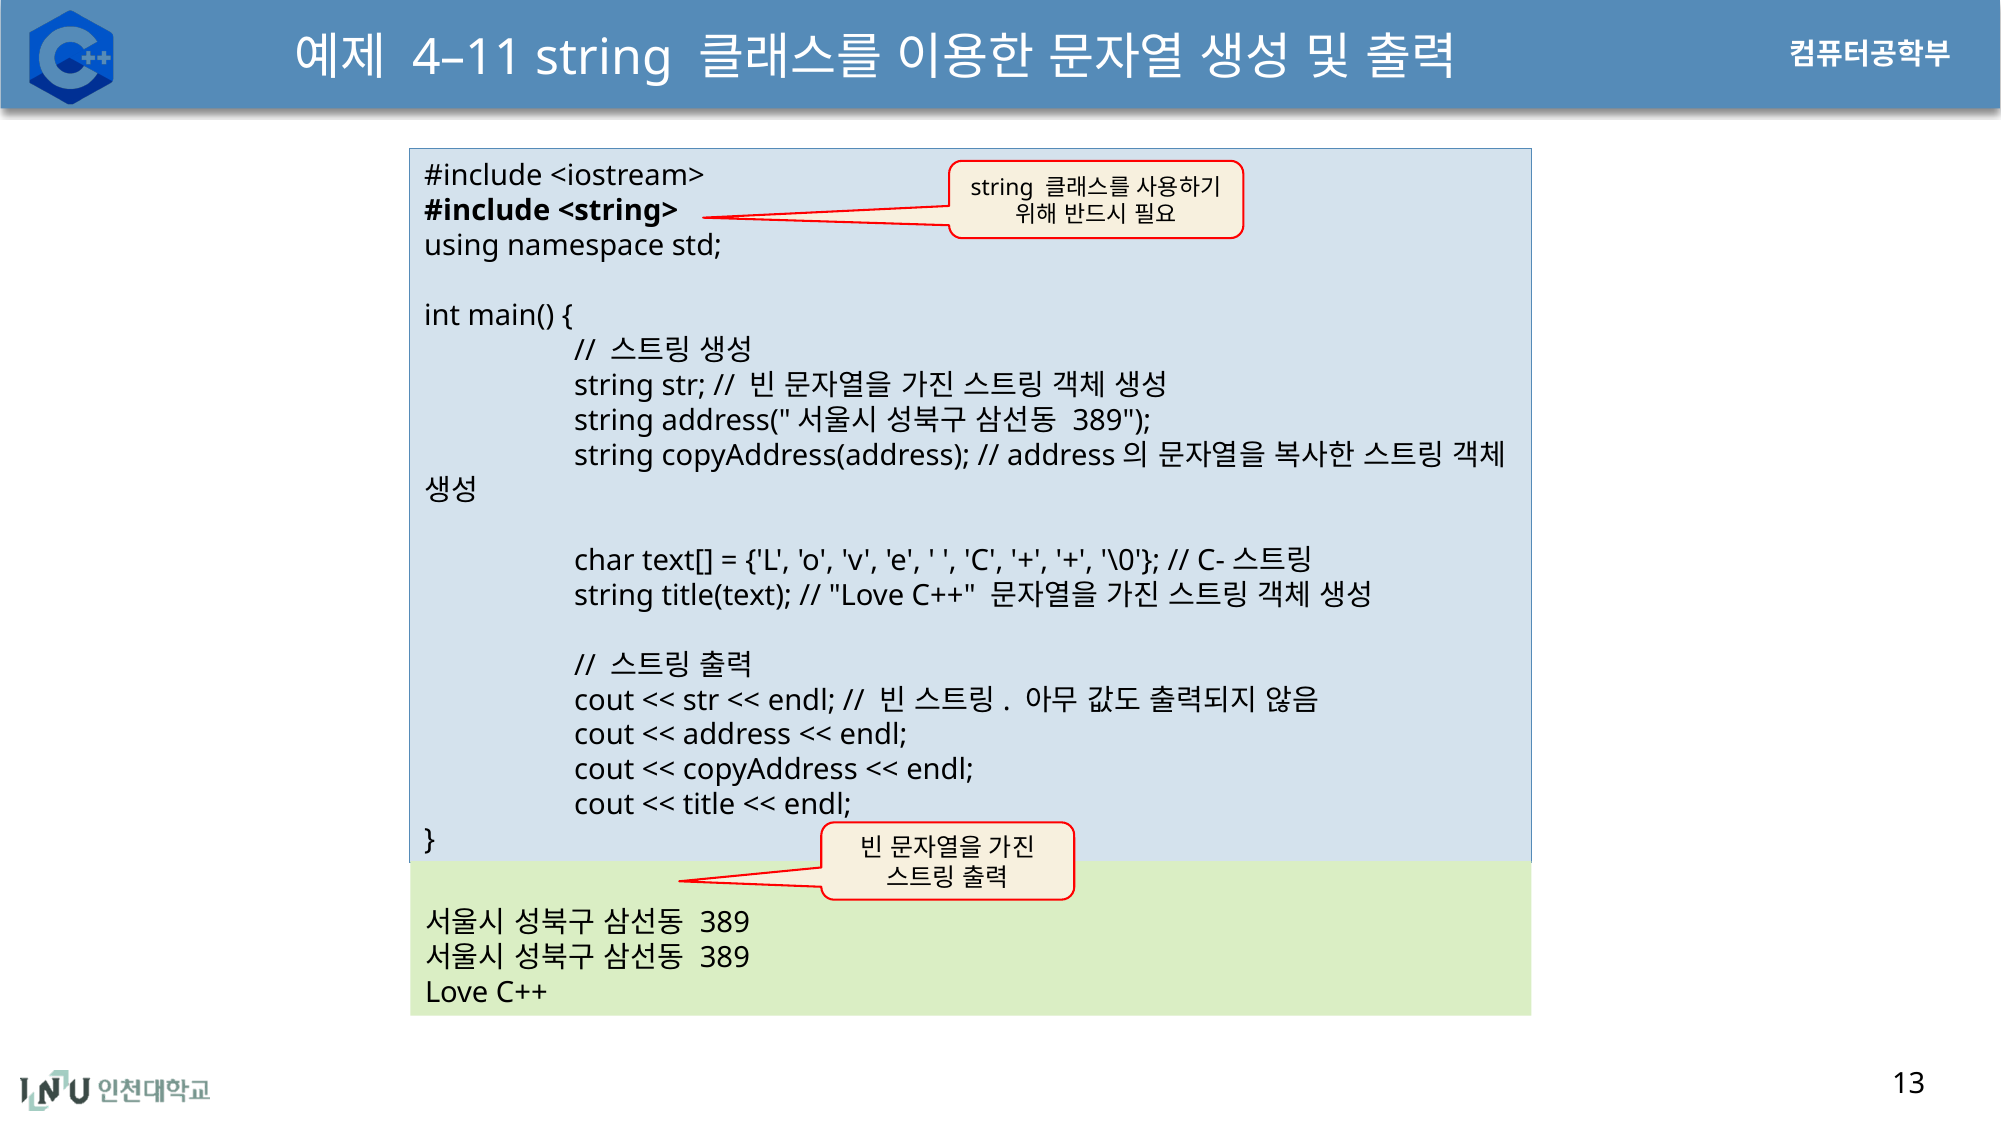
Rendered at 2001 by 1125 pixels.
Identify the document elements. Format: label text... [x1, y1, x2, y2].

text_box 서울시 성북구 삼선동 389 서울시 성북구 삼선동 389 Love C++ [410, 861, 1532, 1016]
text_box string 클래스를 사용하기 위해 반드시 필요 [701, 159, 1245, 240]
text_box 빈 문자열을 가진 스트링 출력 [677, 820, 1076, 902]
picture [19, 0, 125, 116]
text_box #include <iostream> #include <string> using namespace std; int main() { // 스트링 생성 string str; // 빈 문자열을 가진 스트링 객체 생성 string address("서울시 성북구 삼선동 389"); string copyAddress(address); // address의 문자열을 복사한 스트링 객체 생성 char text[] = {'L', 'o', 'v', 'e', ' ', 'C', '+', '+', '\0'}; // C-스트링 string title(text); // "Love C++" 문자열을 가진 스트링 객체 생성 // 스트링 출력 cout << str << endl; // 빈 스트링. 아무 값도 출력되지 않음 cout << address << endl; cout << copyAddress << endl; cout << title << endl; } [409, 148, 1532, 863]
title 예제 4–11 string 클래스를 이용한 문자열 생성 및 출력 [279, 7, 1603, 102]
